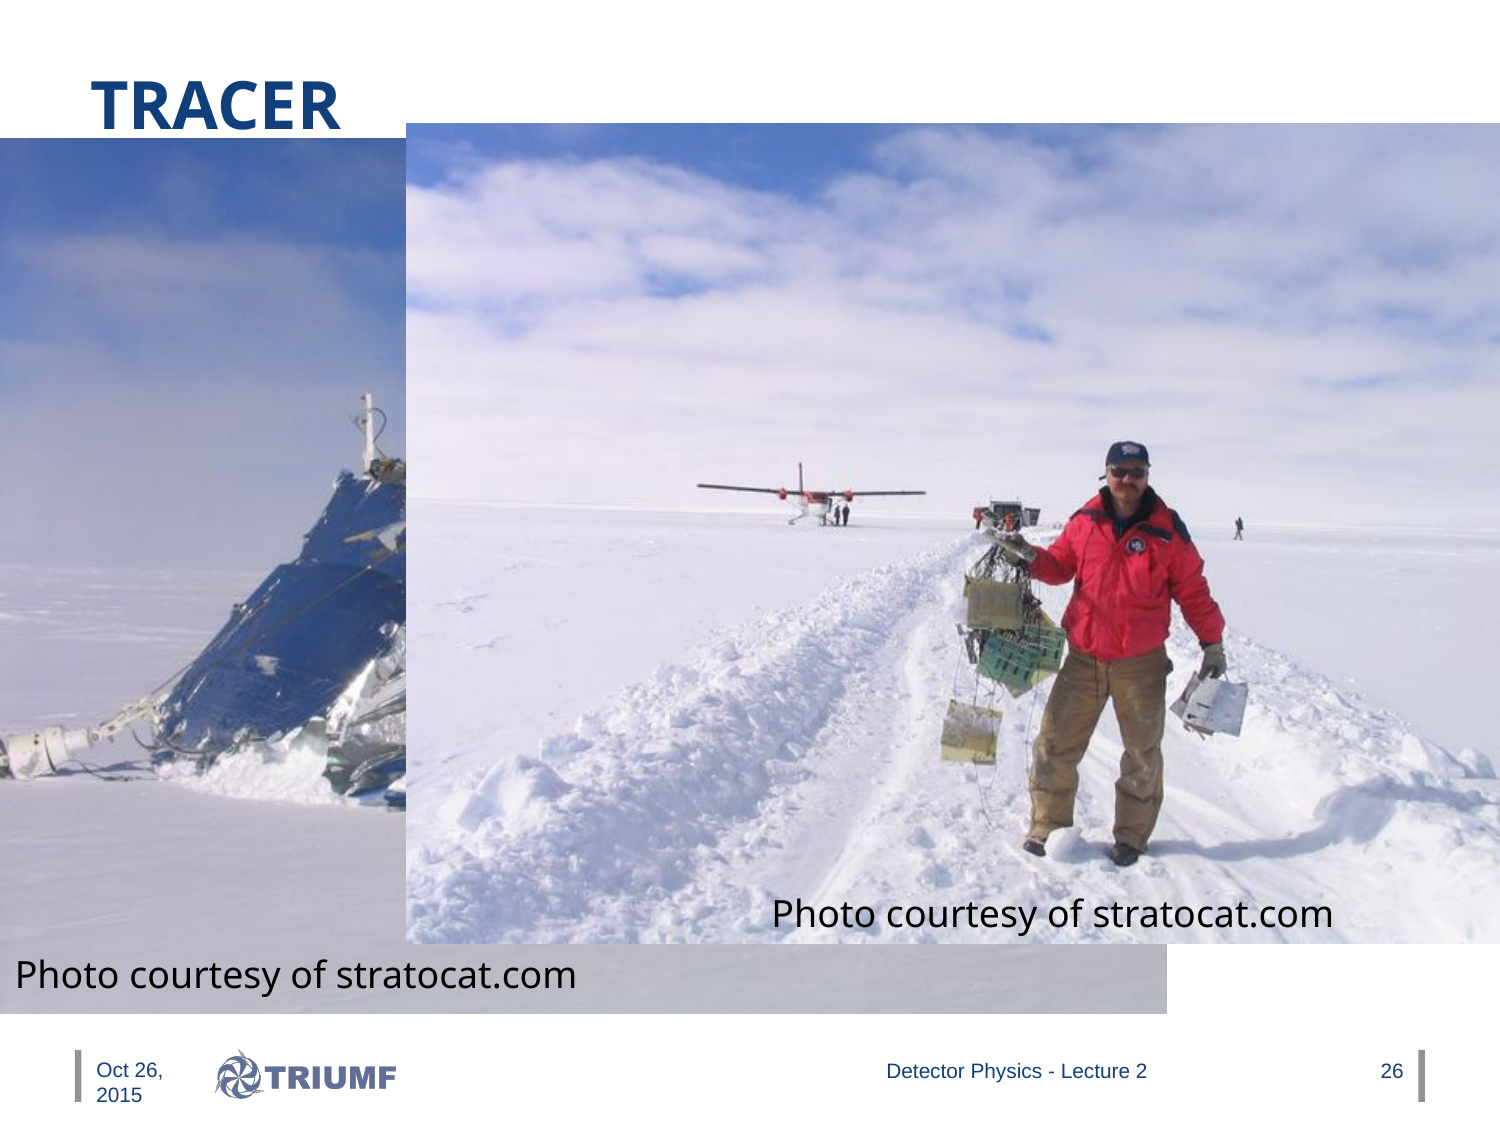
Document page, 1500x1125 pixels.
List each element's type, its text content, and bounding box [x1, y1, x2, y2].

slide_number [81, 1048, 213, 1125]
footer Detector Physics - Lecture 2 [394, 1049, 1163, 1125]
title TRACER [74, 61, 1426, 137]
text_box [405, 123, 1500, 944]
picture [0, 138, 1167, 1015]
slide_number 26 [1182, 1049, 1419, 1125]
